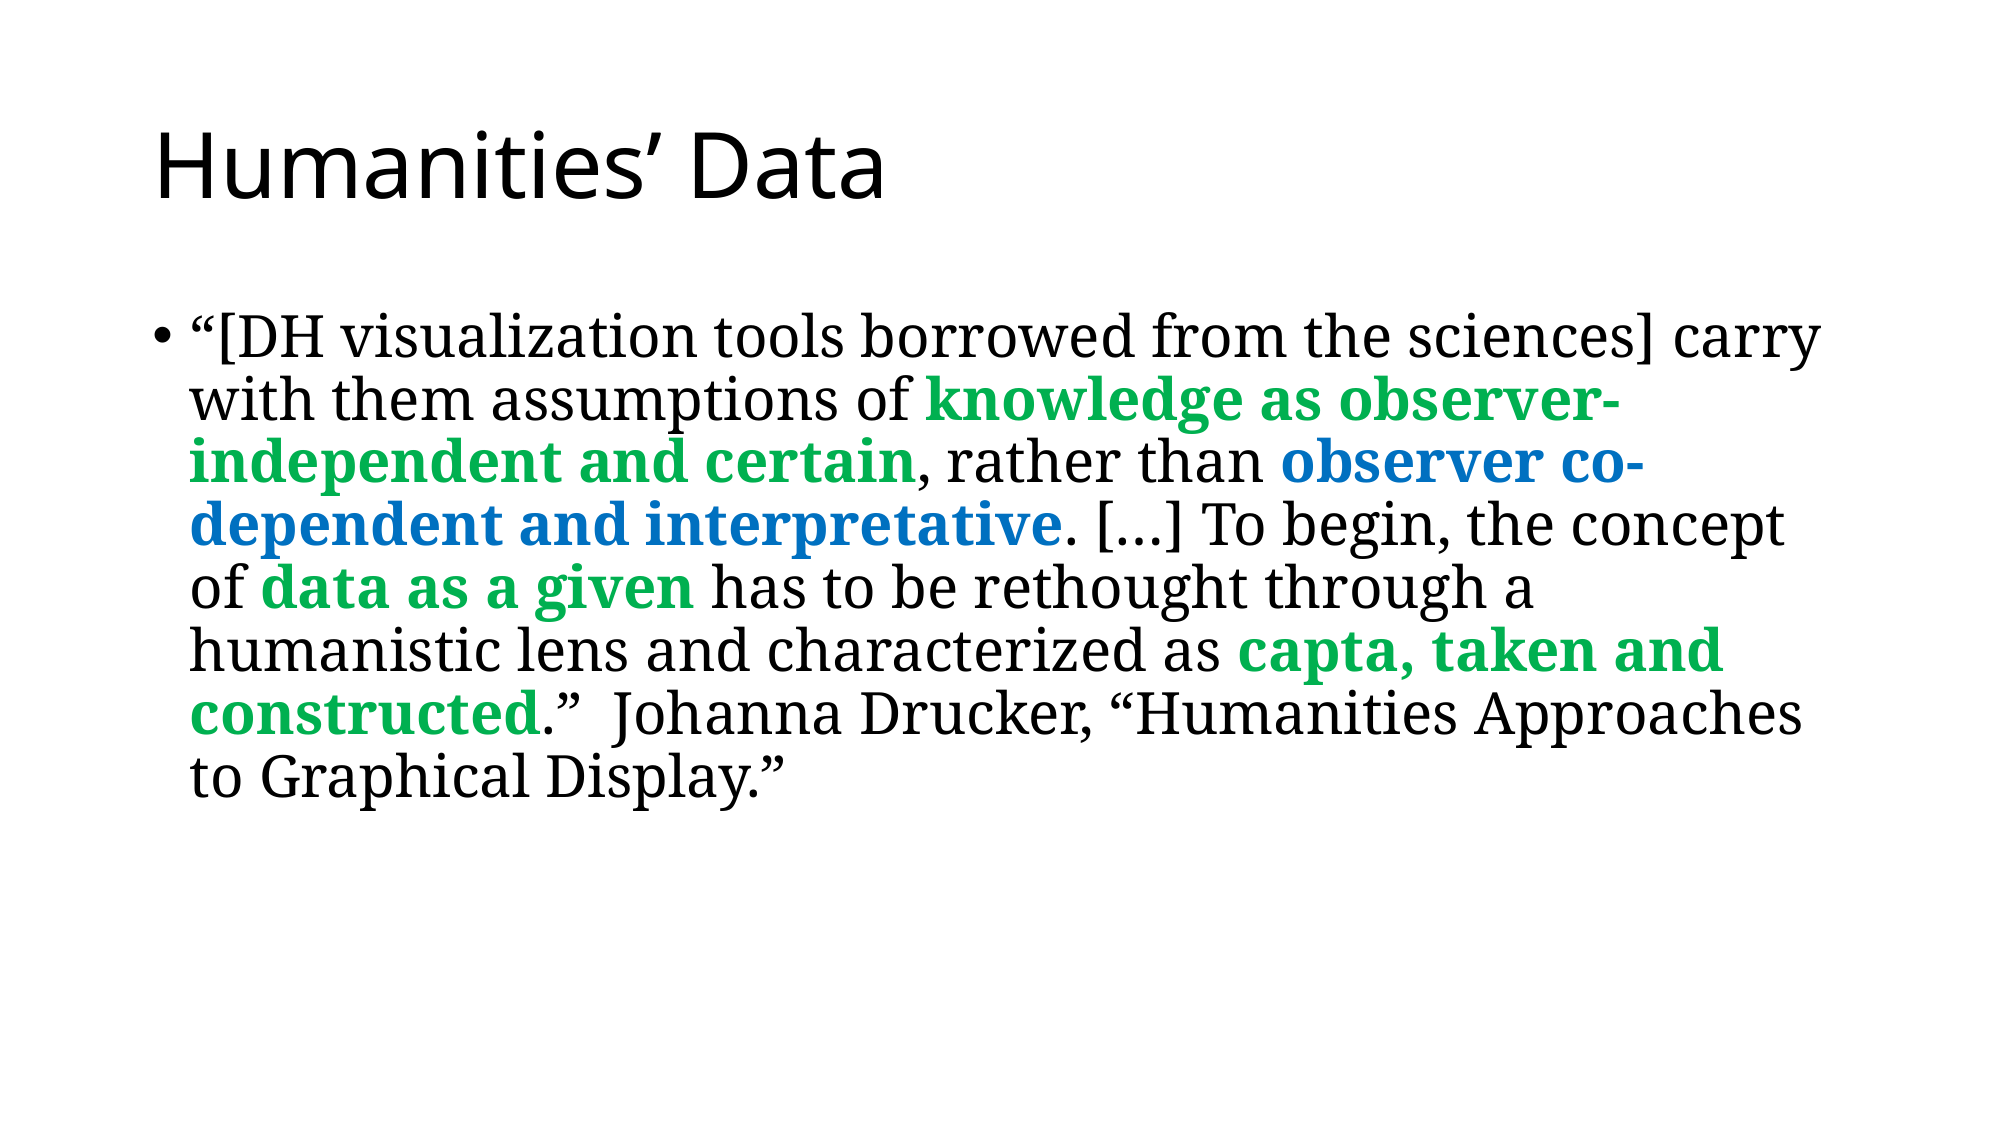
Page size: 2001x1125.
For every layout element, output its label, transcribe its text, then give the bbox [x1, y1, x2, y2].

title Humanities’ Data [137, 59, 1863, 278]
list “[DH visualization tools borrowed from the sciences] carry with them assumptions of knowledge as observer-independent and certain, rather than observer co-dependent and interpretative. […] To begin, the concept of data as a given has to be rethought through a humanistic lens and characterized as capta, taken and constructed.” Johanna Drucker, “Humanities Approaches to Graphical Display.” [137, 299, 1863, 1014]
